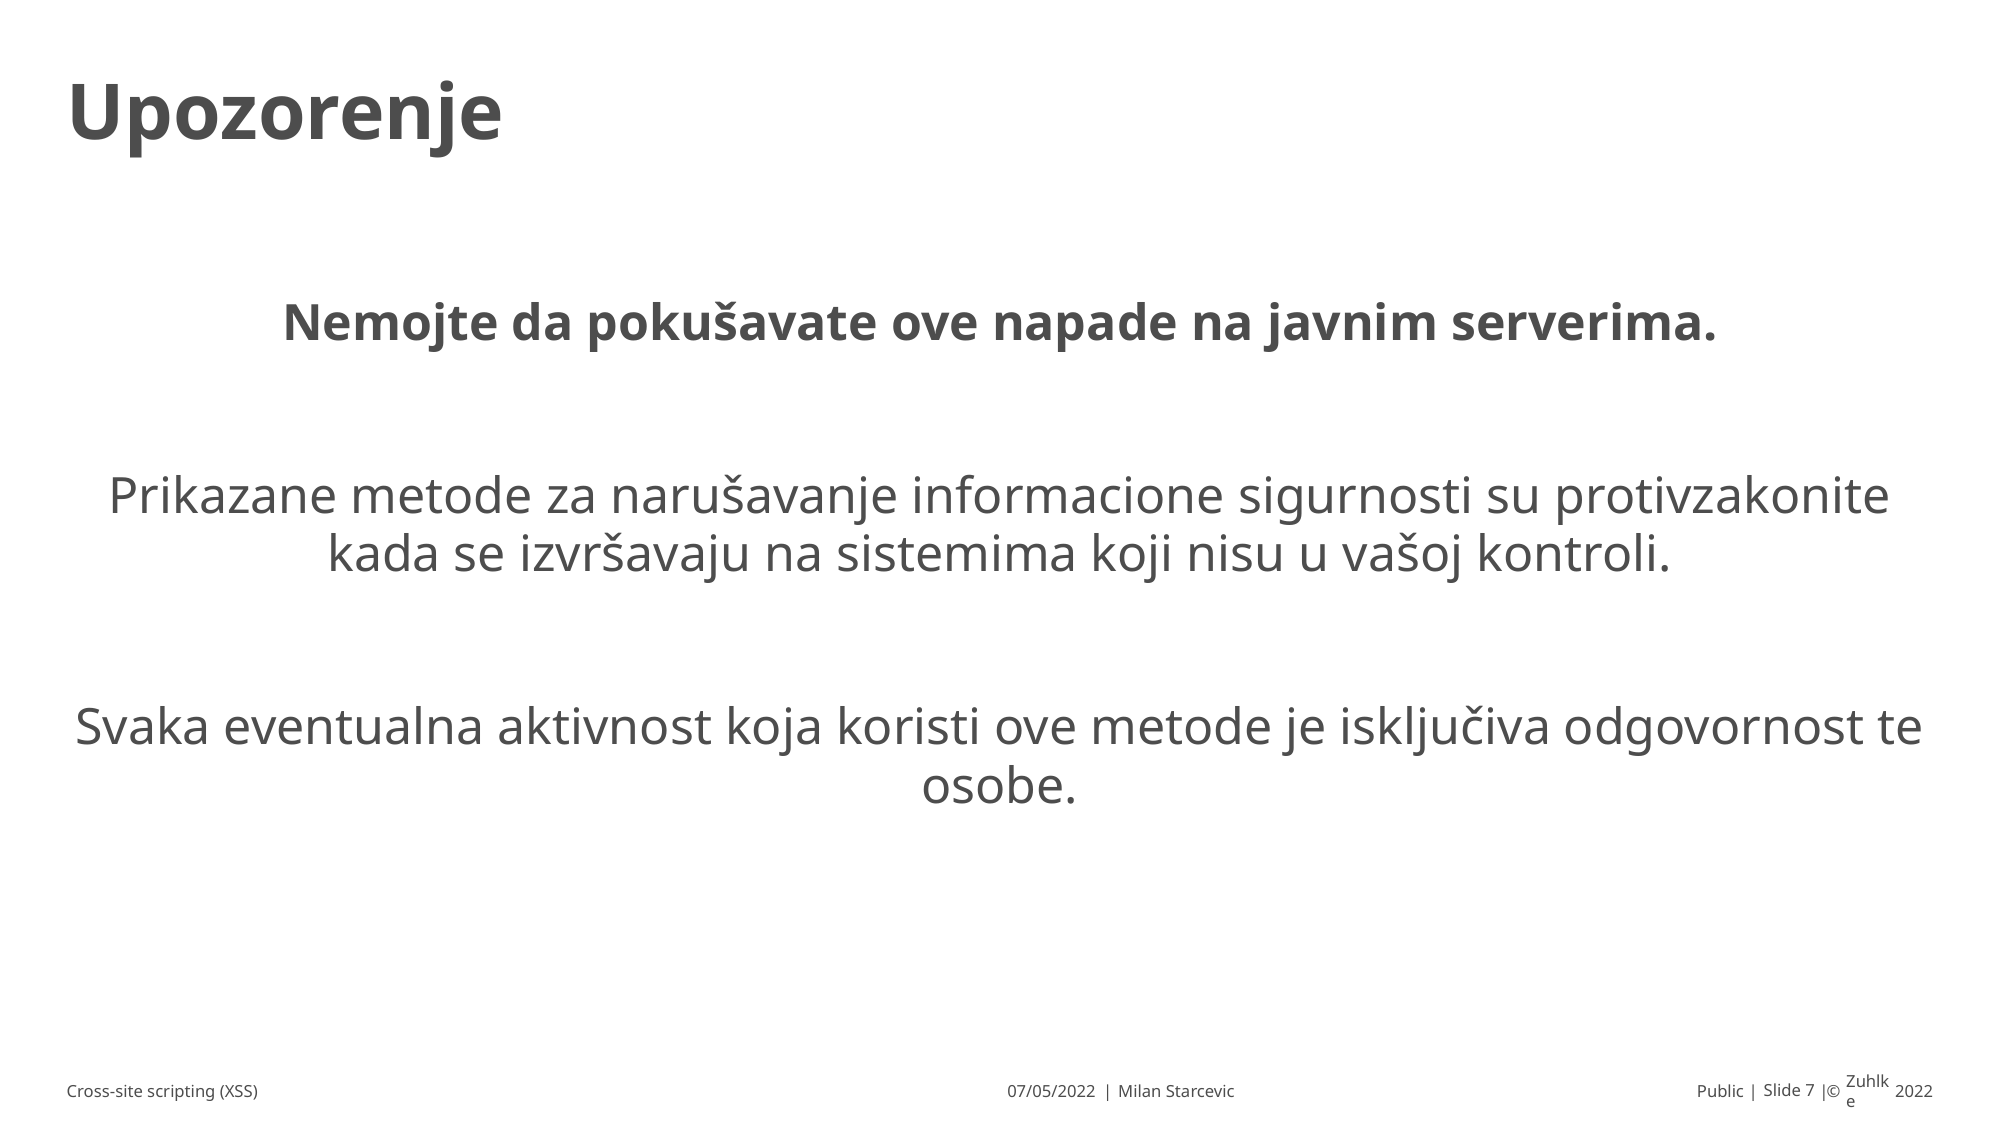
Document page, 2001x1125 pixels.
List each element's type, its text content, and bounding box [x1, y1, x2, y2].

title Upozorenje [66, 66, 1934, 177]
list Nemojte da pokušavate ove napade na javnim serverima. Prikazane metode za narušavanje informacione sigurnosti su protivzakonite kada se izvršavaju na sistemima koji nisu u vašoj kontroli. Svaka eventualna aktivnost koja koristi ove metode je isključiva odgovornost te osobe. [66, 293, 1934, 1059]
